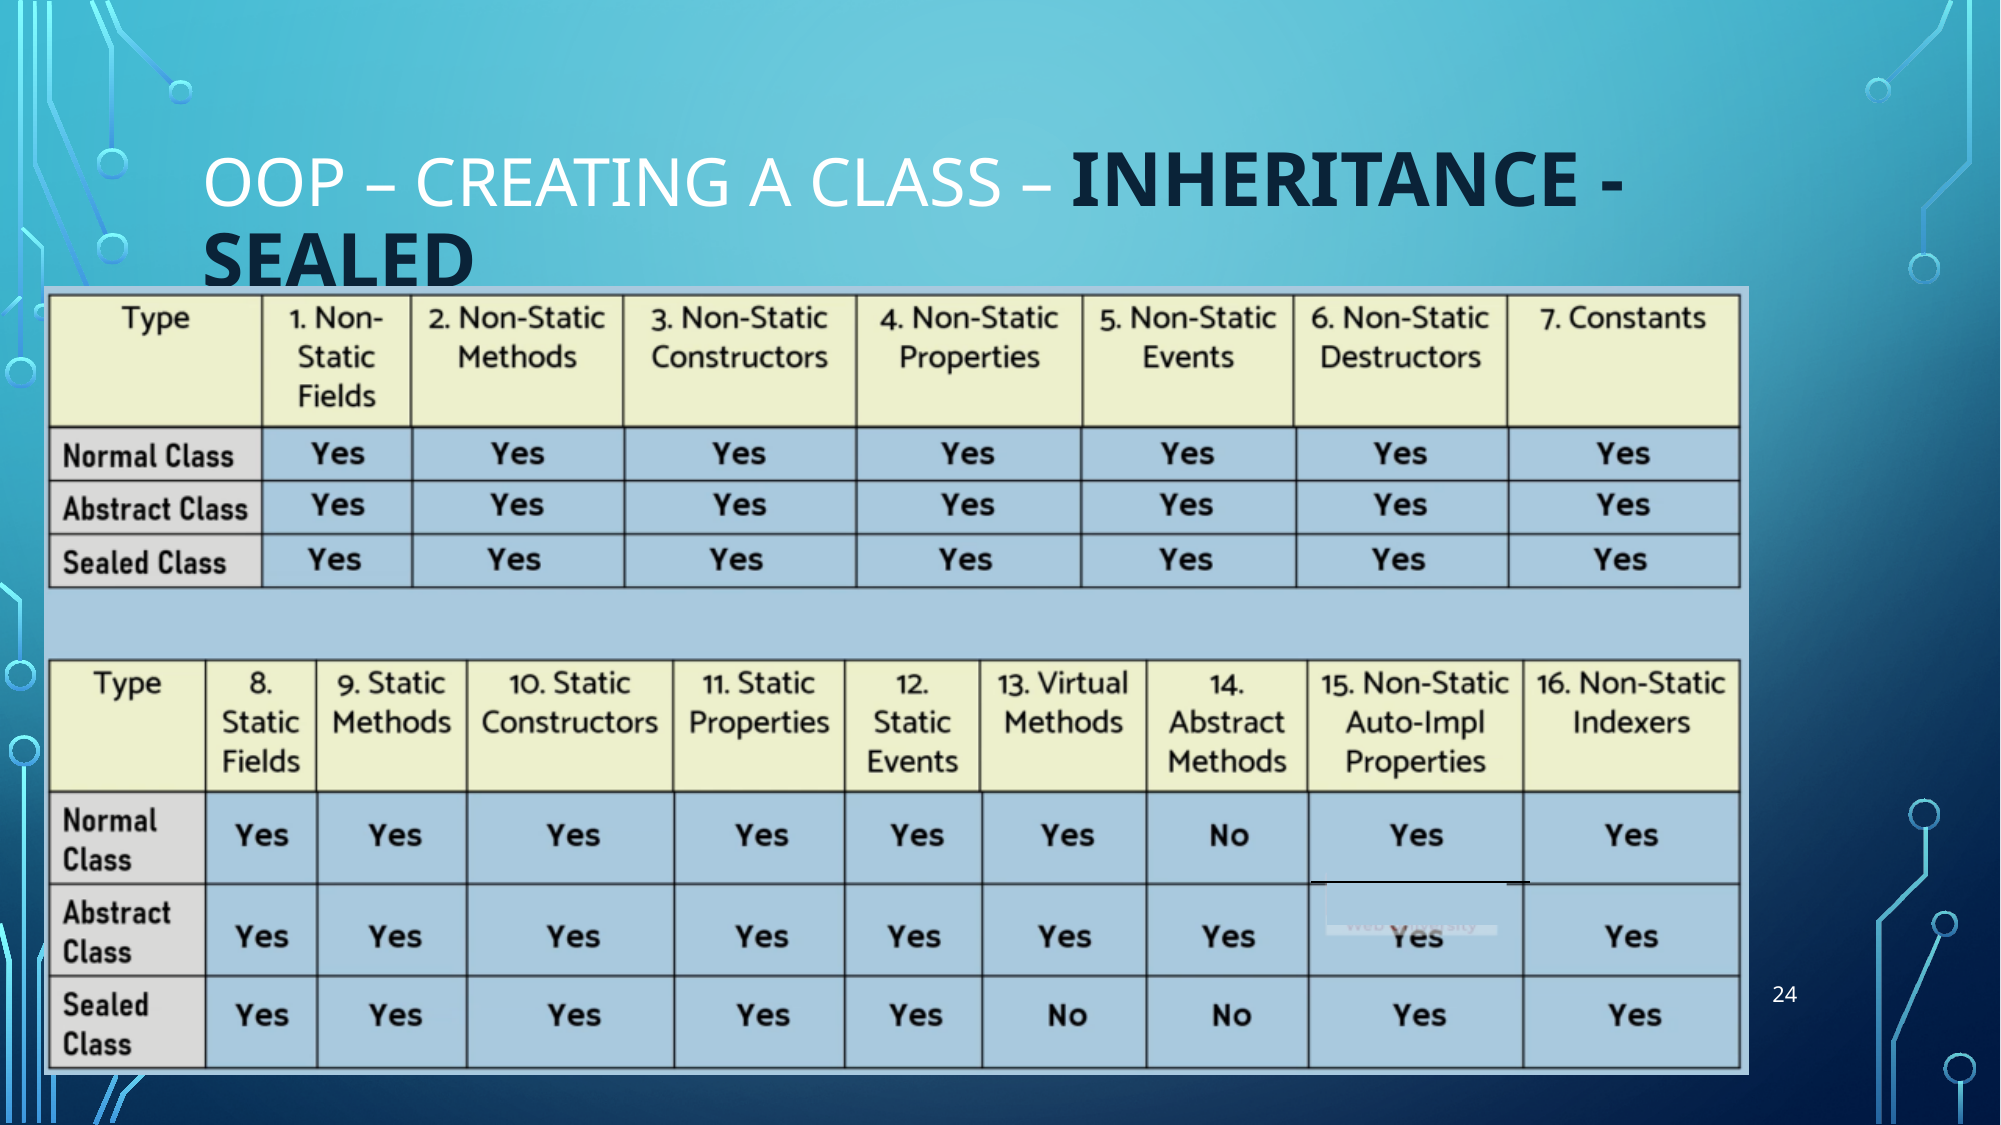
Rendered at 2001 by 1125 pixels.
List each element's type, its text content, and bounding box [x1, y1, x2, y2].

slide_number 24 [1750, 965, 1813, 1025]
title OOP – creating a class – inheritance - sealed [187, 101, 1813, 344]
picture [43, 286, 1750, 1075]
